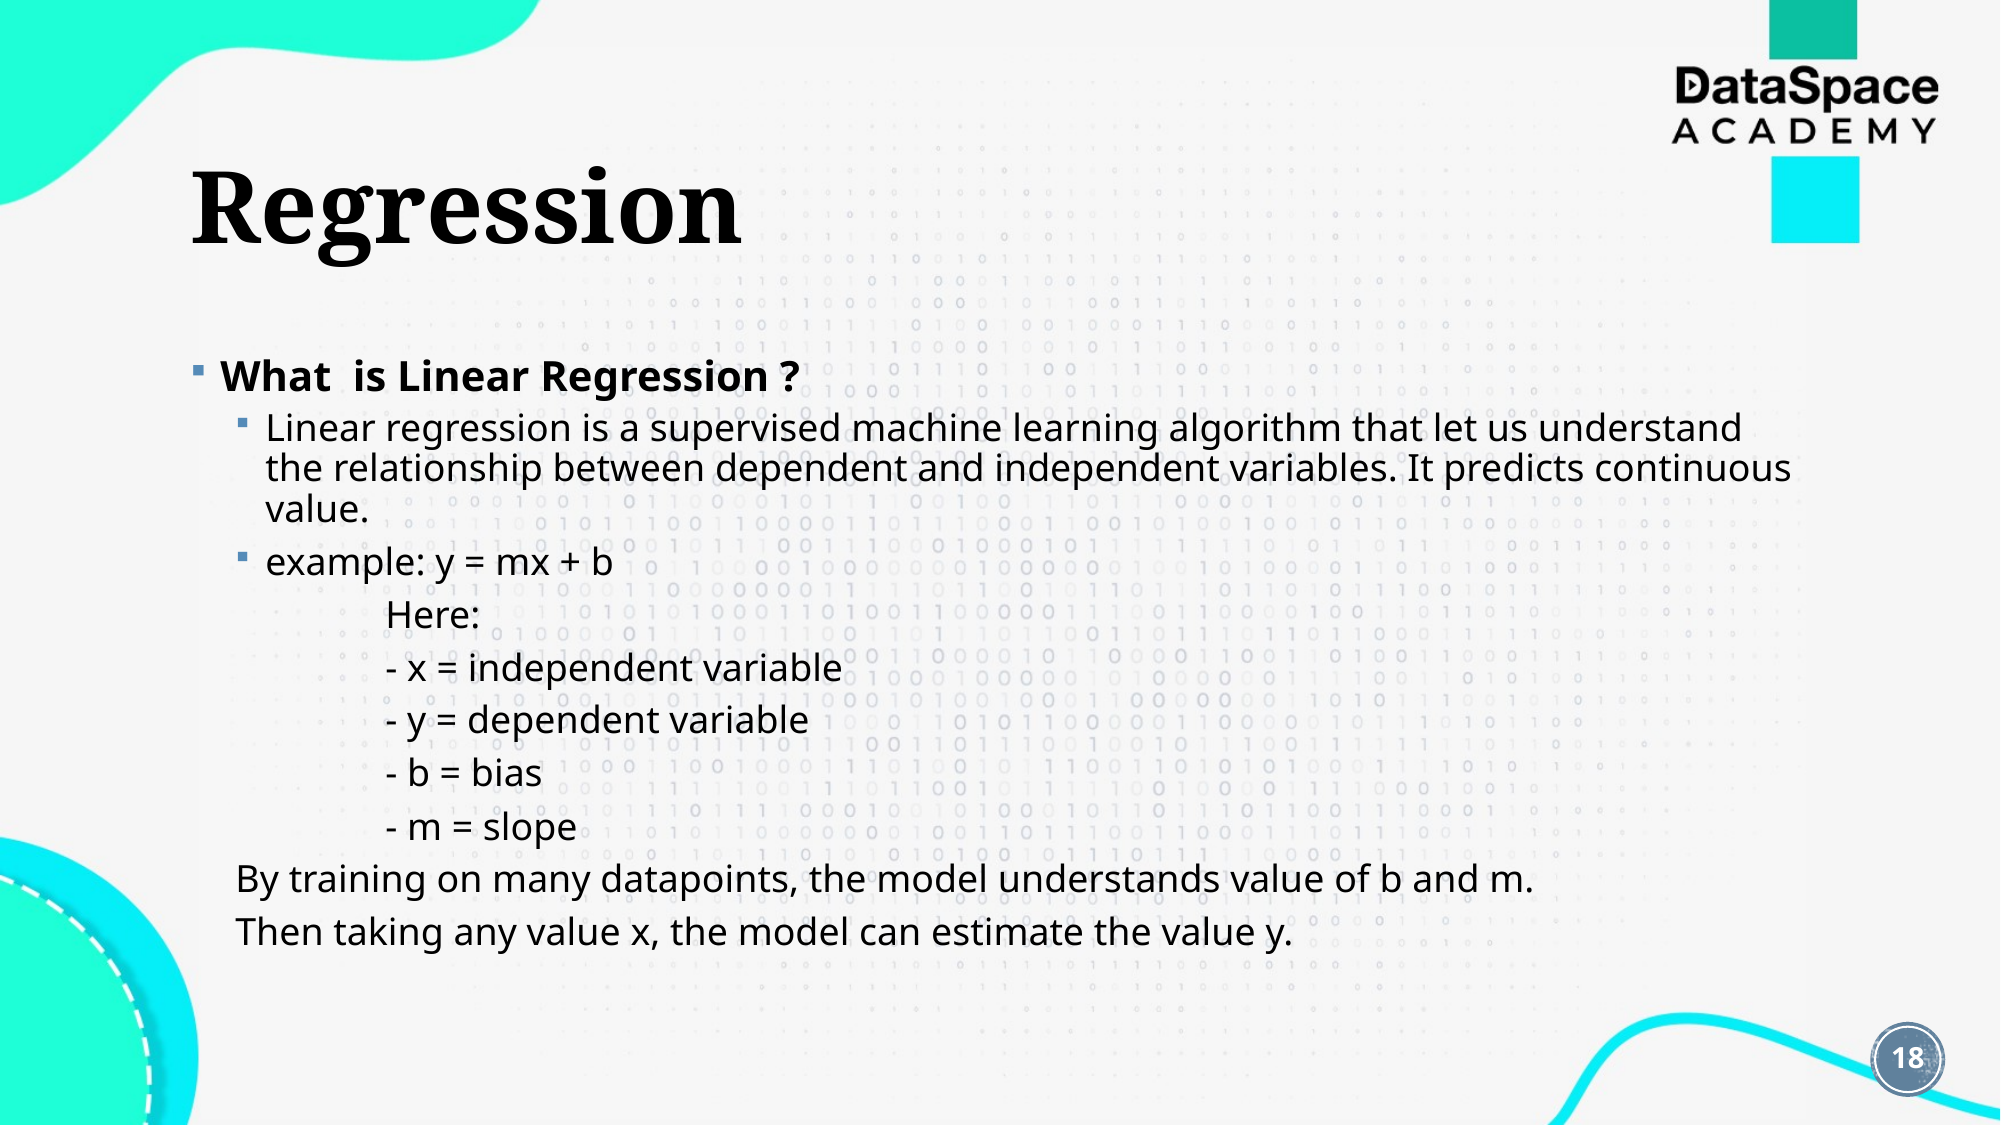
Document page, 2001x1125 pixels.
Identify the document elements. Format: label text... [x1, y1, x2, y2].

slide_number 18 [1855, 1028, 1961, 1089]
title Regression [175, 79, 1826, 344]
picture [0, 0, 2001, 1125]
list What is Linear Regression ? Linear regression is a supervised machine learning algorithm that let us understand the relationship between dependent and independent variables. It predicts continuous value. example: y = mx + b Here: - x = independent variable - y = dependent variable - b = bias - m = slope By training on many datapoints, the model understands value of b and m. Then taking any value x, the model can estimate the value y. [175, 348, 1826, 1013]
